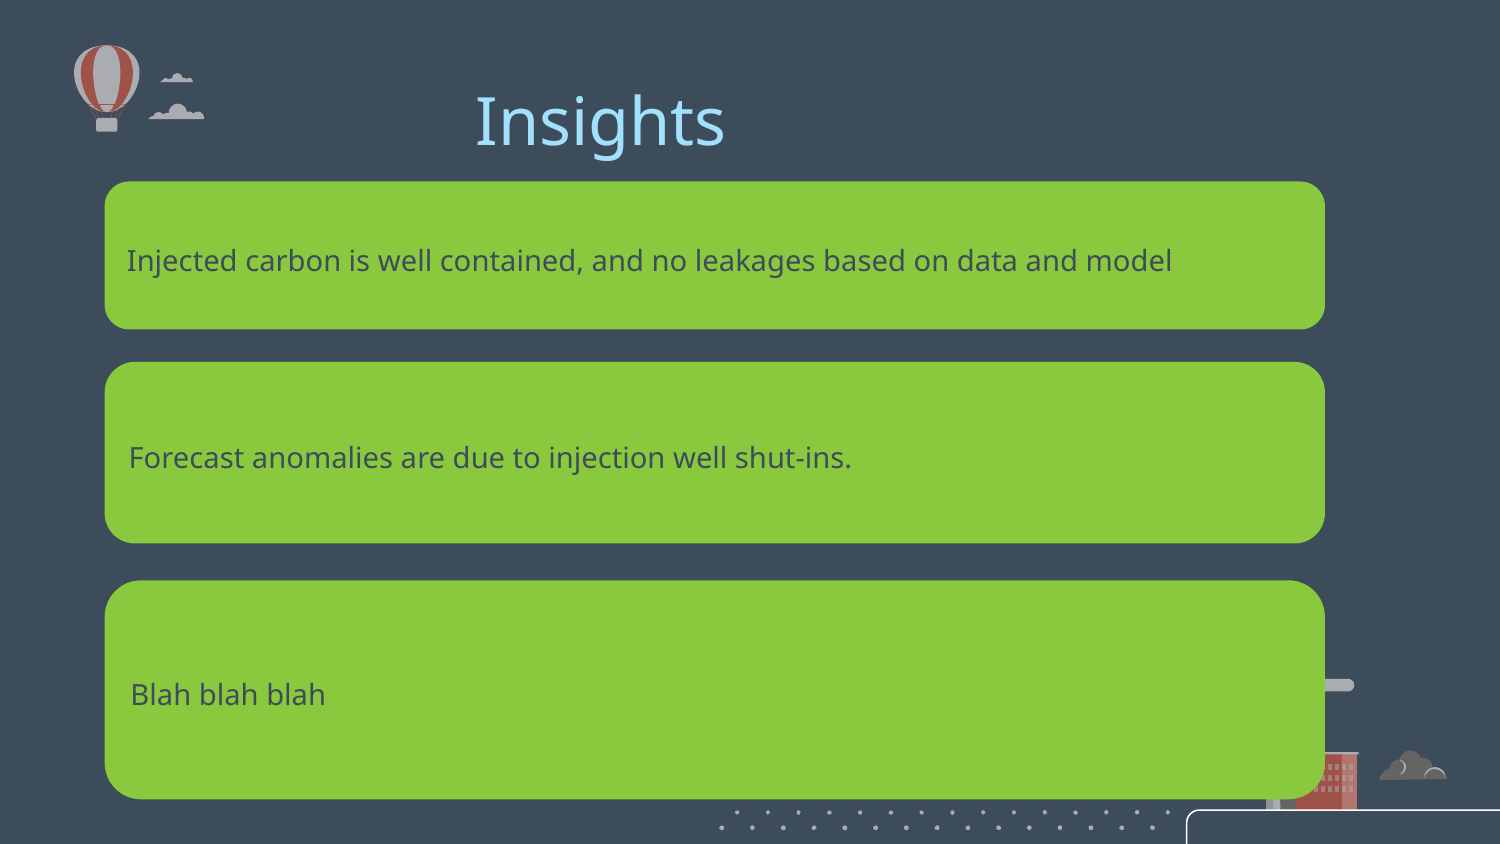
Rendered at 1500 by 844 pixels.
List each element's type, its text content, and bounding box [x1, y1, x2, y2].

title Insights [154, 64, 1048, 179]
text_box Forecast anomalies are due to injection well shut-ins. [102, 359, 1328, 546]
text_box Injected carbon is well contained, and no leakages based on data and model [102, 179, 1328, 332]
text_box Blah blah blah [102, 578, 1328, 802]
